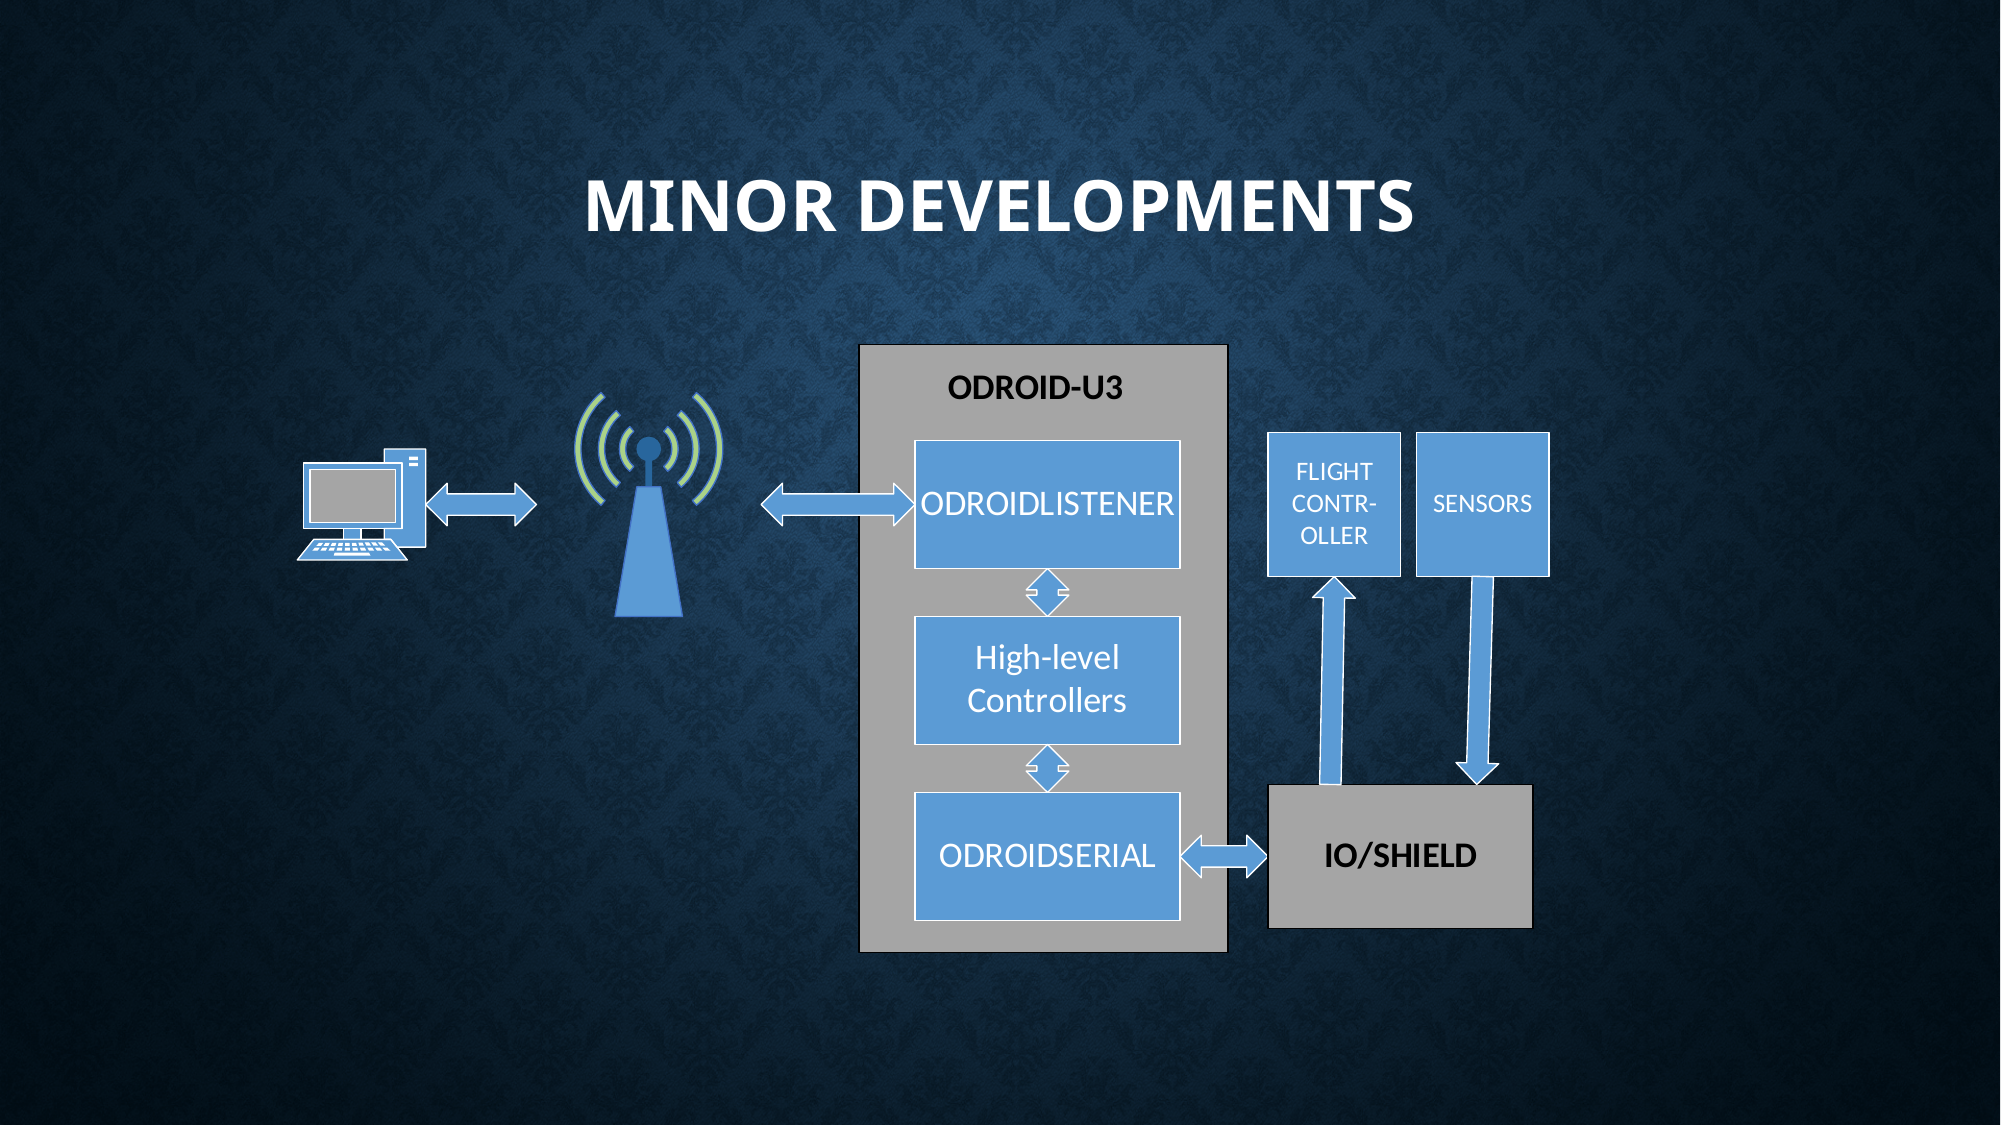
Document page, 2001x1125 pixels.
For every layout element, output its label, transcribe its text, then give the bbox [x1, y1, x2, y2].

picture [294, 341, 1551, 955]
title Minor Developments [149, 99, 1849, 318]
